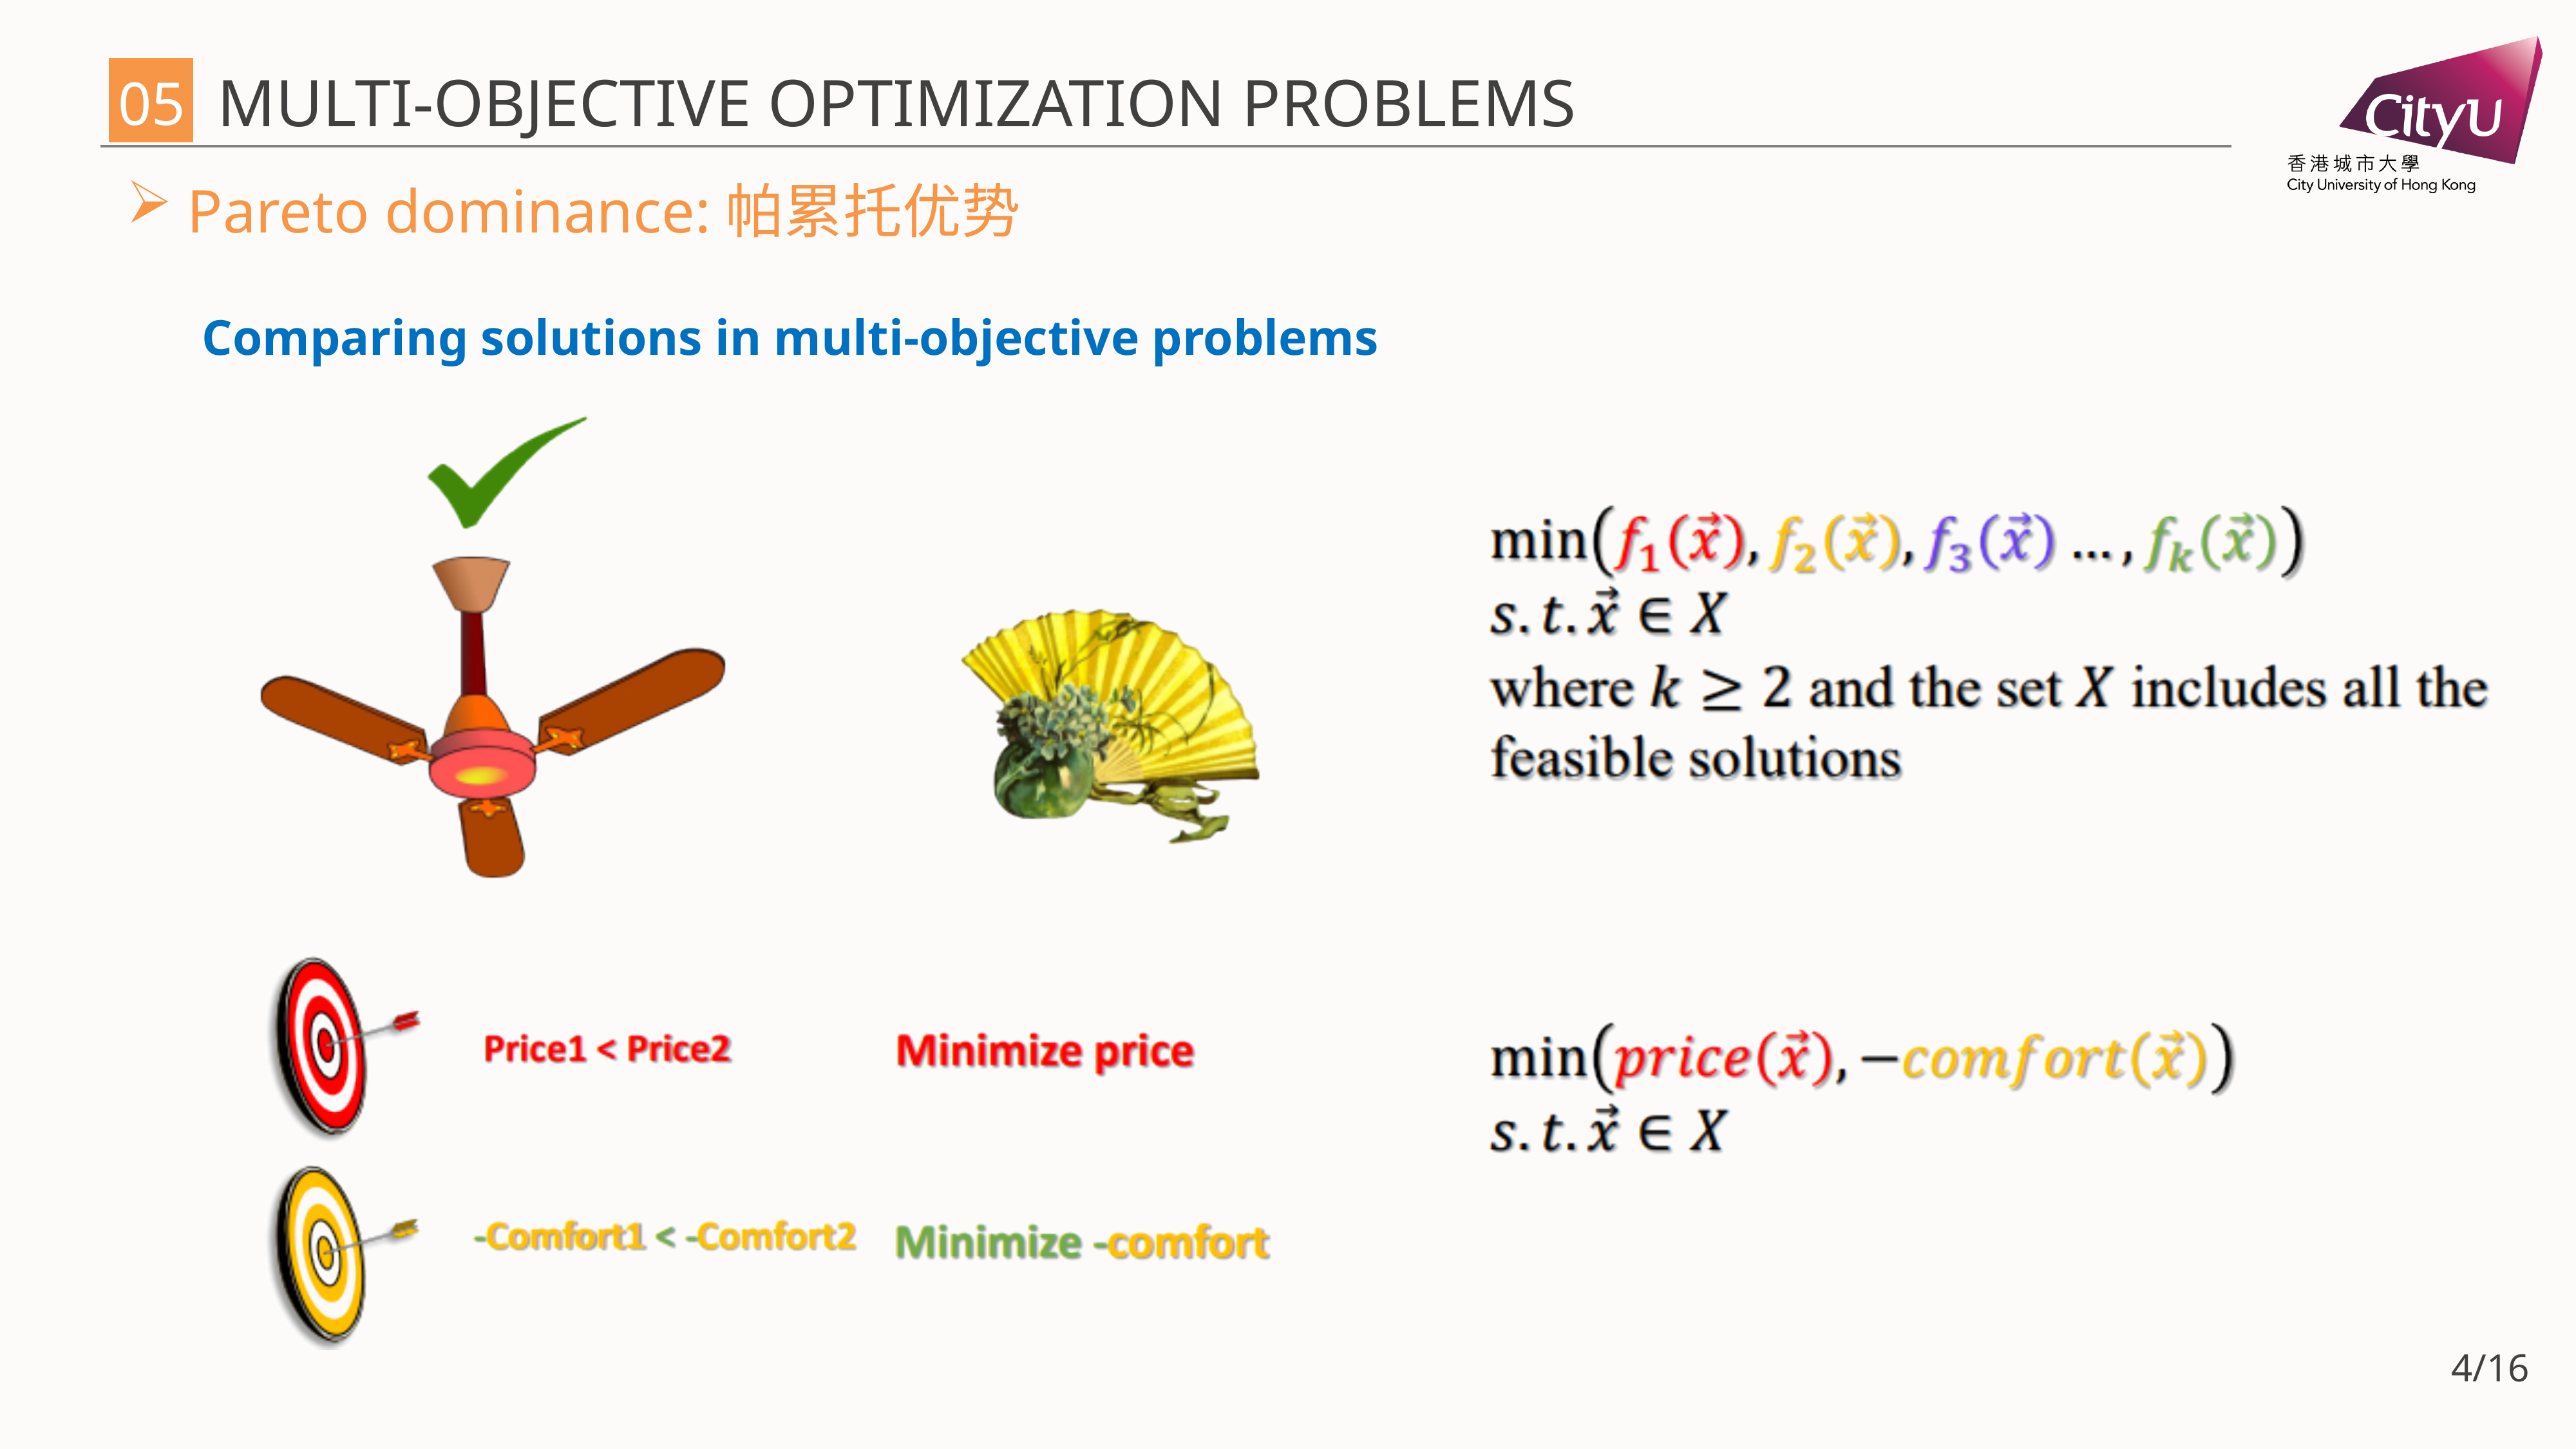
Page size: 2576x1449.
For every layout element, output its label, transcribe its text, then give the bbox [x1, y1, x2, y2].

text_box Comparing solutions in multi-objective problems [192, 302, 1390, 370]
picture [1470, 478, 2506, 1181]
text_box Pareto dominance:帕累托优势 [121, 147, 2092, 250]
text_box 4/16 [2296, 1318, 2540, 1394]
text_box 05 [110, 61, 193, 142]
picture [177, 399, 1282, 1350]
title Multi-objective Optimization Problems [207, 58, 2369, 155]
picture [2287, 34, 2546, 193]
